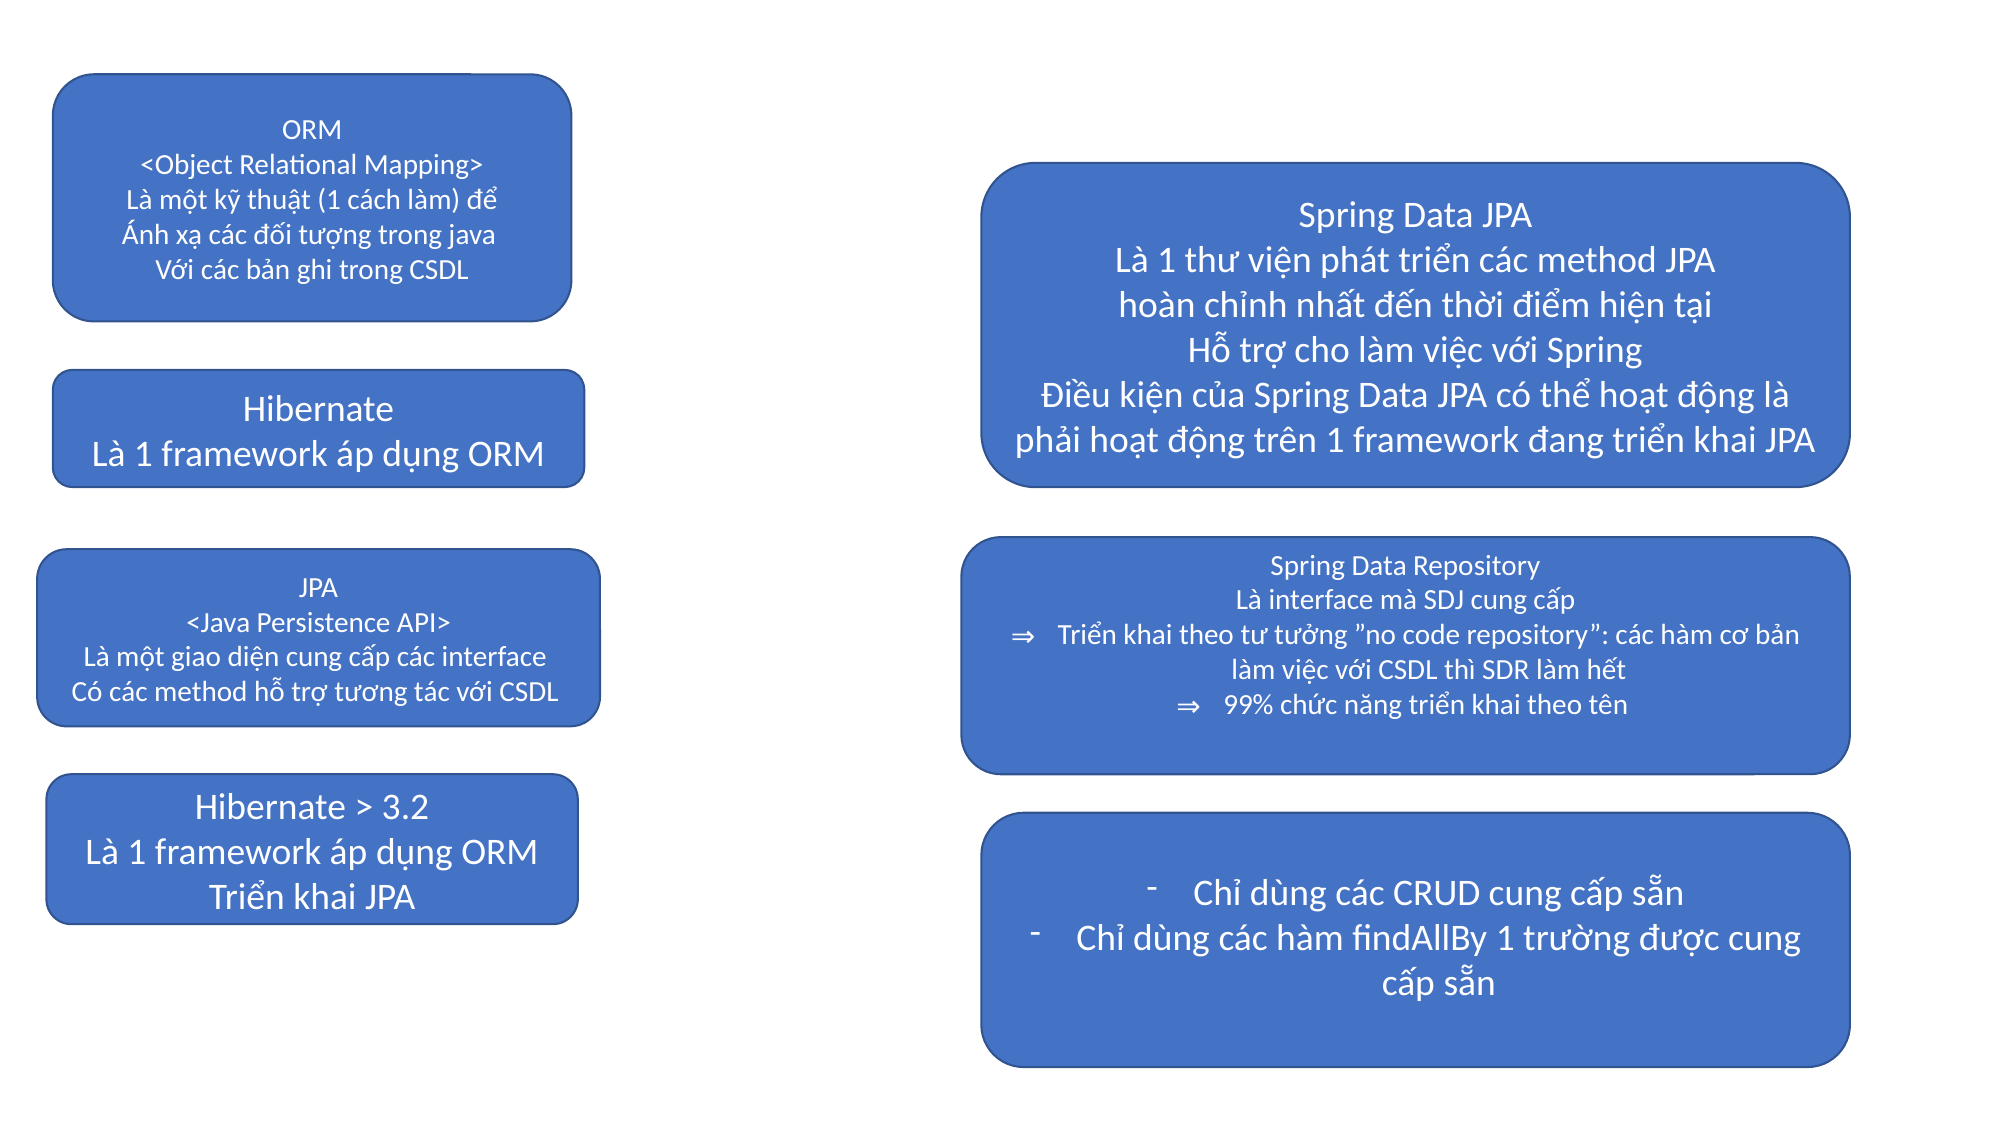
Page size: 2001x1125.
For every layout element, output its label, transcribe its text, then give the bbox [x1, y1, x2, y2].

text_box Chỉ dùng các CRUD cung cấp sẵn Chỉ dùng các hàm findAllBy 1 trường được cung cấp sẵn [981, 812, 1850, 1068]
text_box Hibernate > 3.2 Là 1 framework áp dụng ORM Triển khai JPA [46, 774, 578, 925]
text_box Spring Data JPA Là 1 thư viện phát triển các method JPA hoàn chỉnh nhất đến thời điểm hiện tại Hỗ trợ cho làm việc với Spring Điều kiện của Spring Data JPA có thể hoạt động là phải hoạt động trên 1 framework đang triển khai JPA [981, 162, 1850, 488]
text_box ORM <Object Relational Mapping> Là một kỹ thuật (1 cách làm) để Ánh xạ các đối tượng trong java Với các bản ghi trong CSDL [52, 74, 572, 322]
text_box JPA <Java Persistence API> Là một giao diện cung cấp các interface Có các method hỗ trợ tương tác với CSDL [37, 549, 601, 727]
text_box Spring Data Repository Là interface mà SDJ cung cấp Triển khai theo tư tưởng ”no code repository”: các hàm cơ bản làm việc với CSDL thì SDR làm hết 99% chức năng triển khai theo tên [961, 537, 1850, 775]
text_box Hibernate Là 1 framework áp dụng ORM [52, 369, 585, 488]
